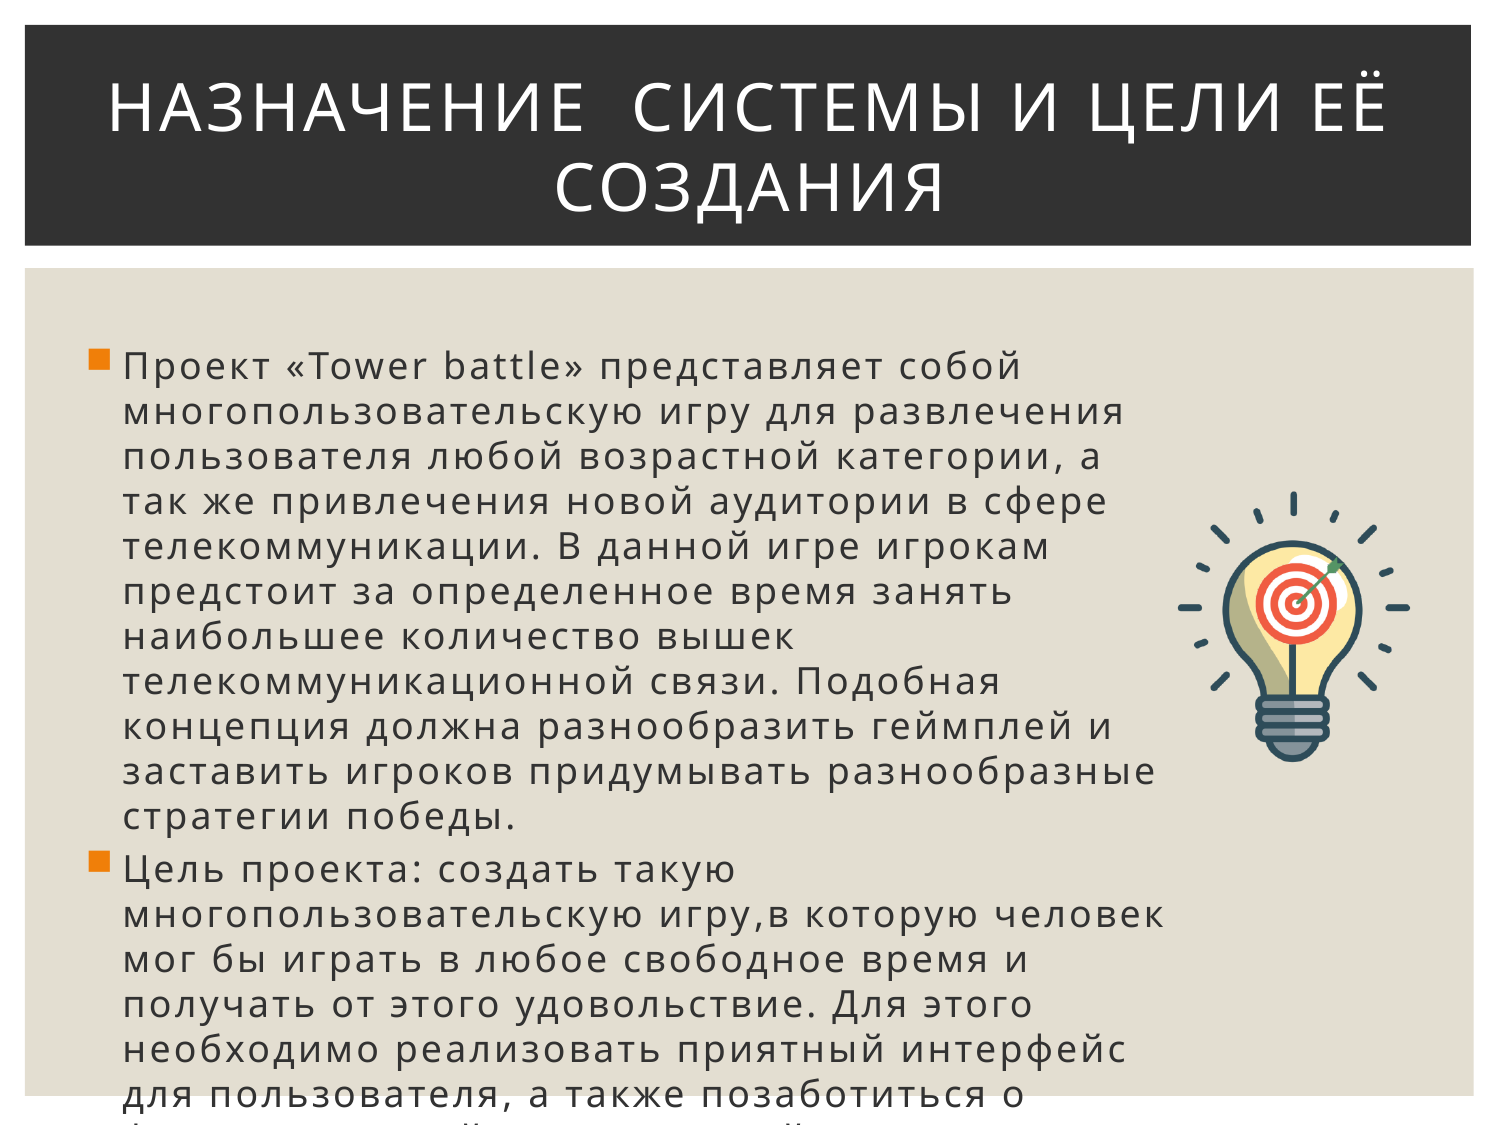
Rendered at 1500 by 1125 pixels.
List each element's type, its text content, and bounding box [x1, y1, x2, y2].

title Назначение системы и цели её создания [62, 58, 1438, 232]
list Проект «Tower battle» представляет собой многопользовательскую игру для развлечения пользователя любой возрастной категории, а так же привлечения новой аудитории в сфере телекоммуникации. В данной игре игрокам предстоит за определенное время занять наибольшее количество вышек телекоммуникационной связи. Подобная концепция должна разнообразить геймплей и заставить игроков придумывать разнообразные стратегии победы. Цель проекта: создать такую многопользовательскую игру,в которую человек мог бы играть в любое свободное время и получать от этого удовольствие. Для этого необходимо реализовать приятный интерфейс для пользователя, а также позаботиться о функциональной составляющей. [62, 281, 1187, 1005]
picture [1146, 479, 1441, 775]
